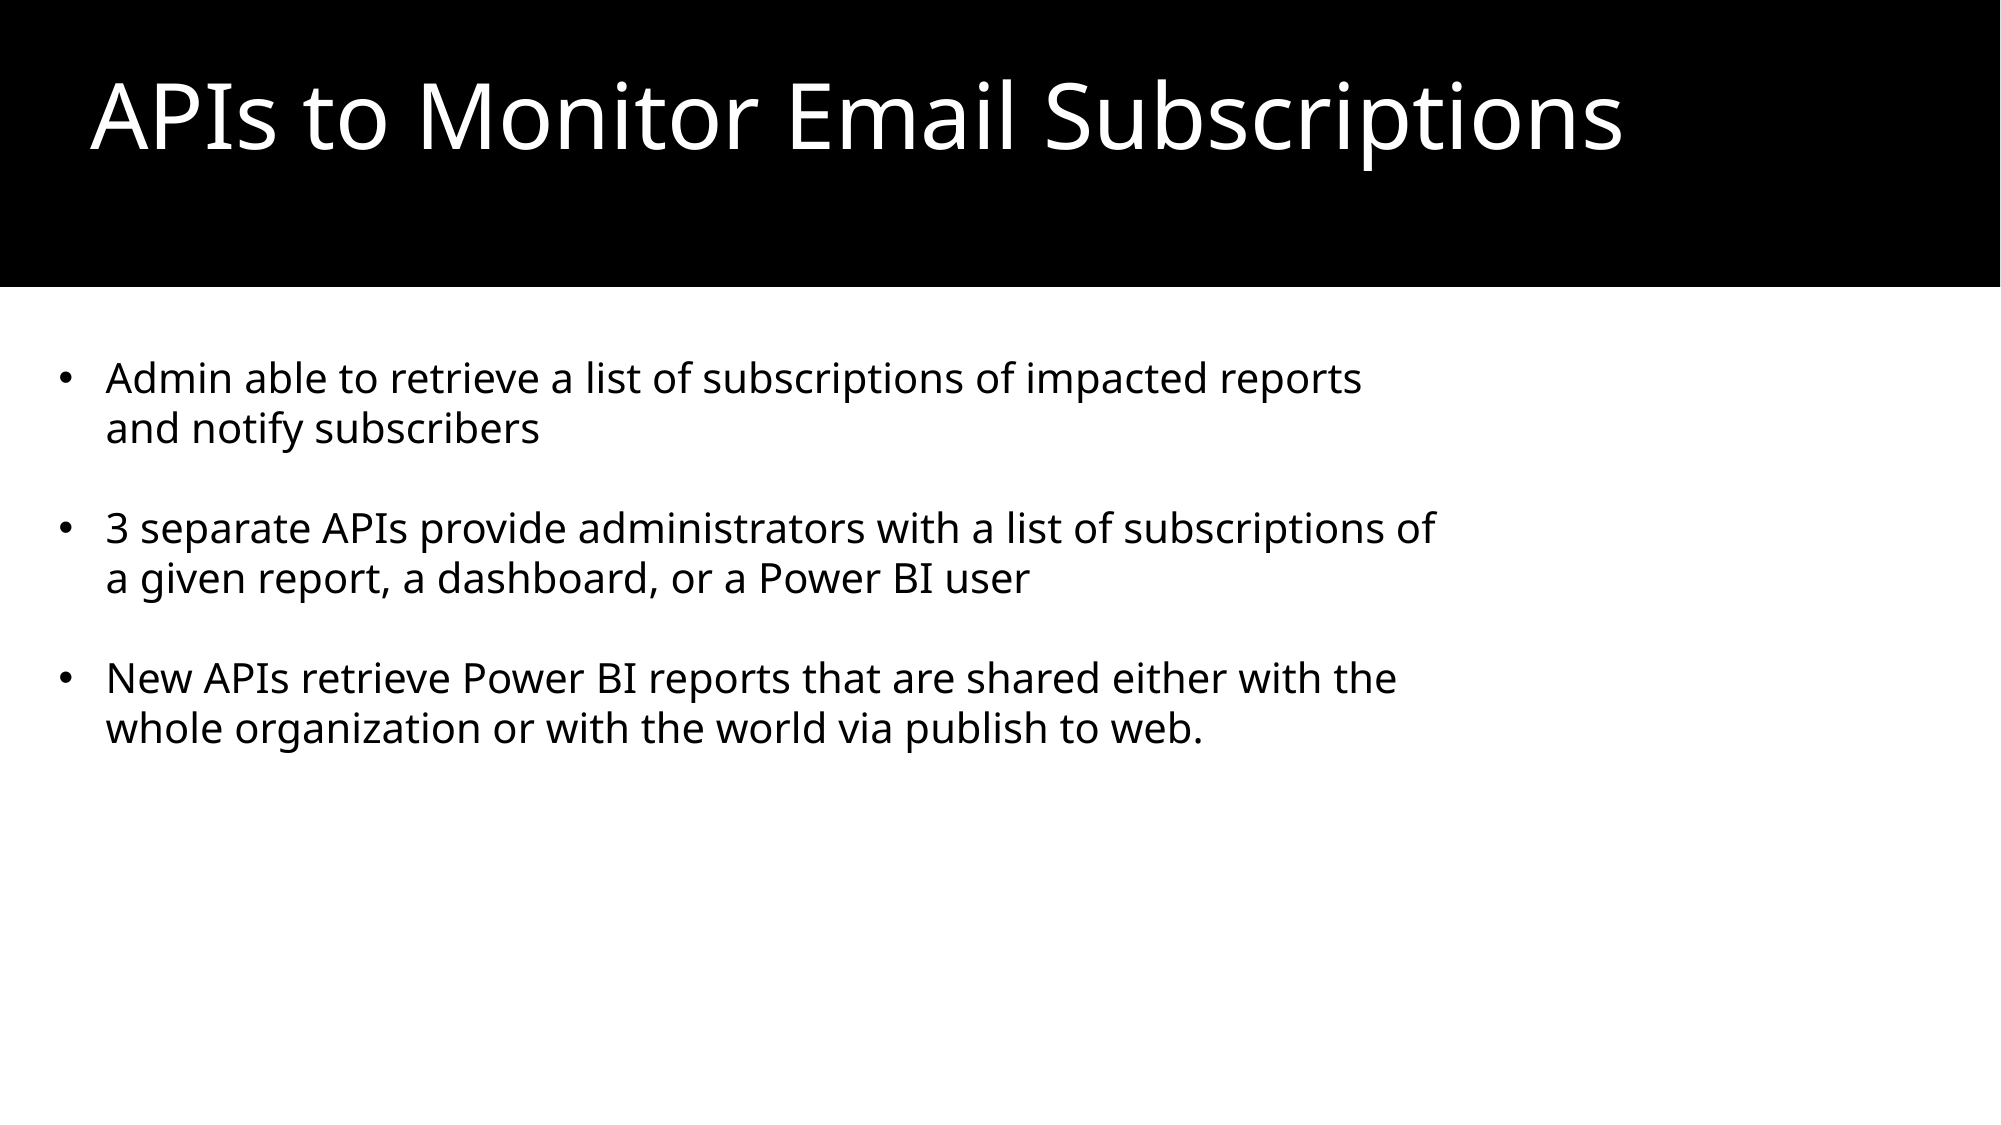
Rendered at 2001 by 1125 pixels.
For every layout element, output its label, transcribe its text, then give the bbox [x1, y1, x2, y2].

text_box Admin able to retrieve a list of subscriptions of impacted reports and notify subscribers 3 separate APIs provide administrators with a list of subscriptions of a given report, a dashboard, or a Power BI user New APIs retrieve Power BI reports that are shared either with the whole organization or with the world via publish to web. [43, 344, 1453, 760]
title APIs to Monitor Email Subscriptions [75, 63, 1919, 178]
